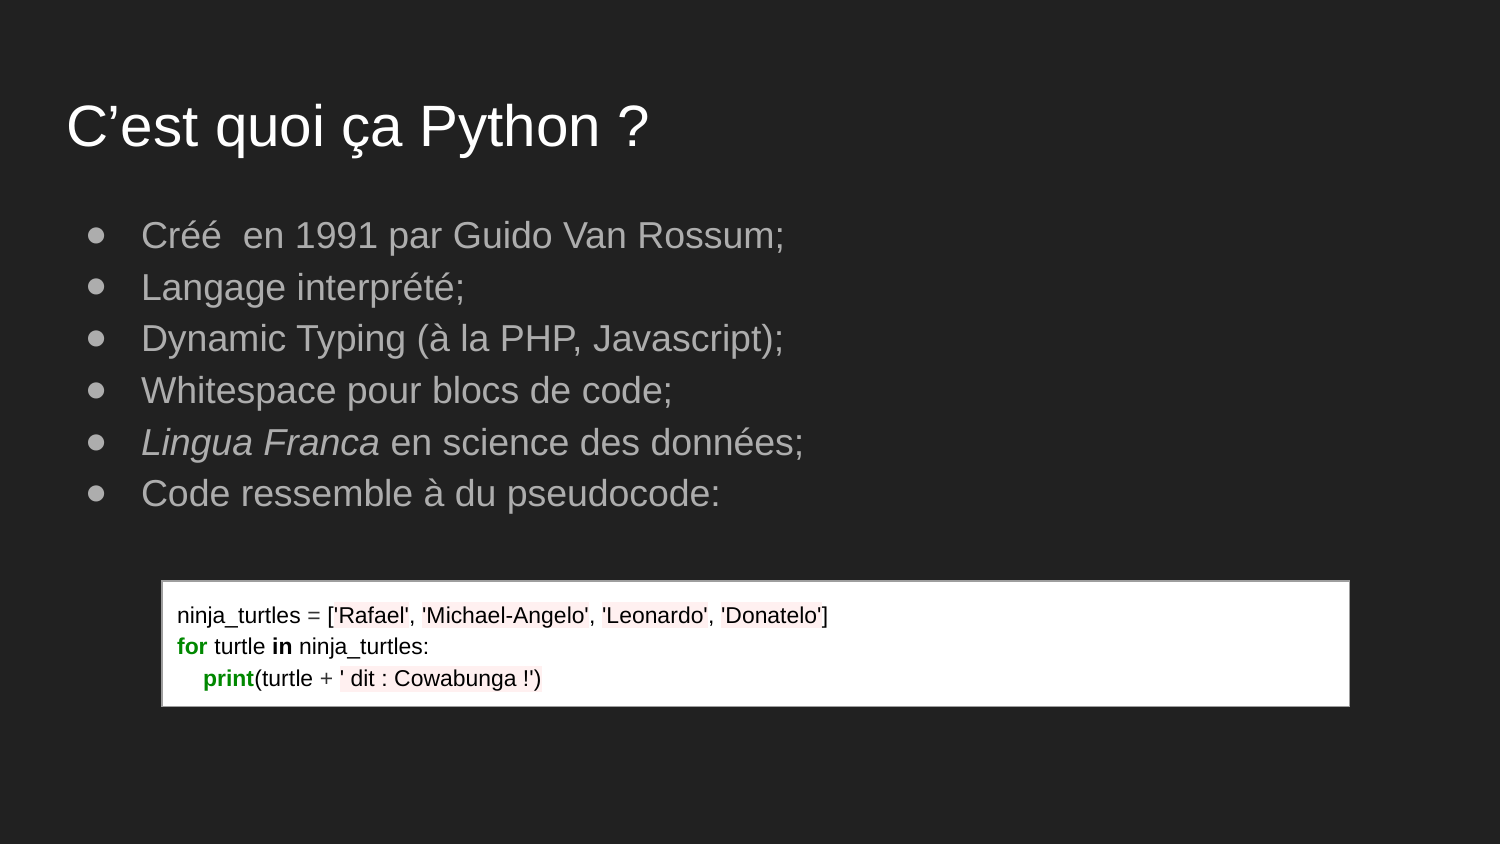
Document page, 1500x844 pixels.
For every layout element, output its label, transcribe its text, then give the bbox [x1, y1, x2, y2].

list Créé en 1991 par Guido Van Rossum; Langage interprété; Dynamic Typing (à la PHP, Javascript); Whitespace pour blocs de code; Lingua Franca en science des données; Code ressemble à du pseudocode: [51, 189, 1449, 750]
title C’est quoi ça Python ? [51, 72, 1449, 167]
table_header ninja_turtles = ['Rafael', 'Michael-Angelo', 'Leonardo', 'Donatelo'] for turtle in ninja_turtles: print(turtle + ' dit : Cowabunga !') [163, 582, 1349, 706]
